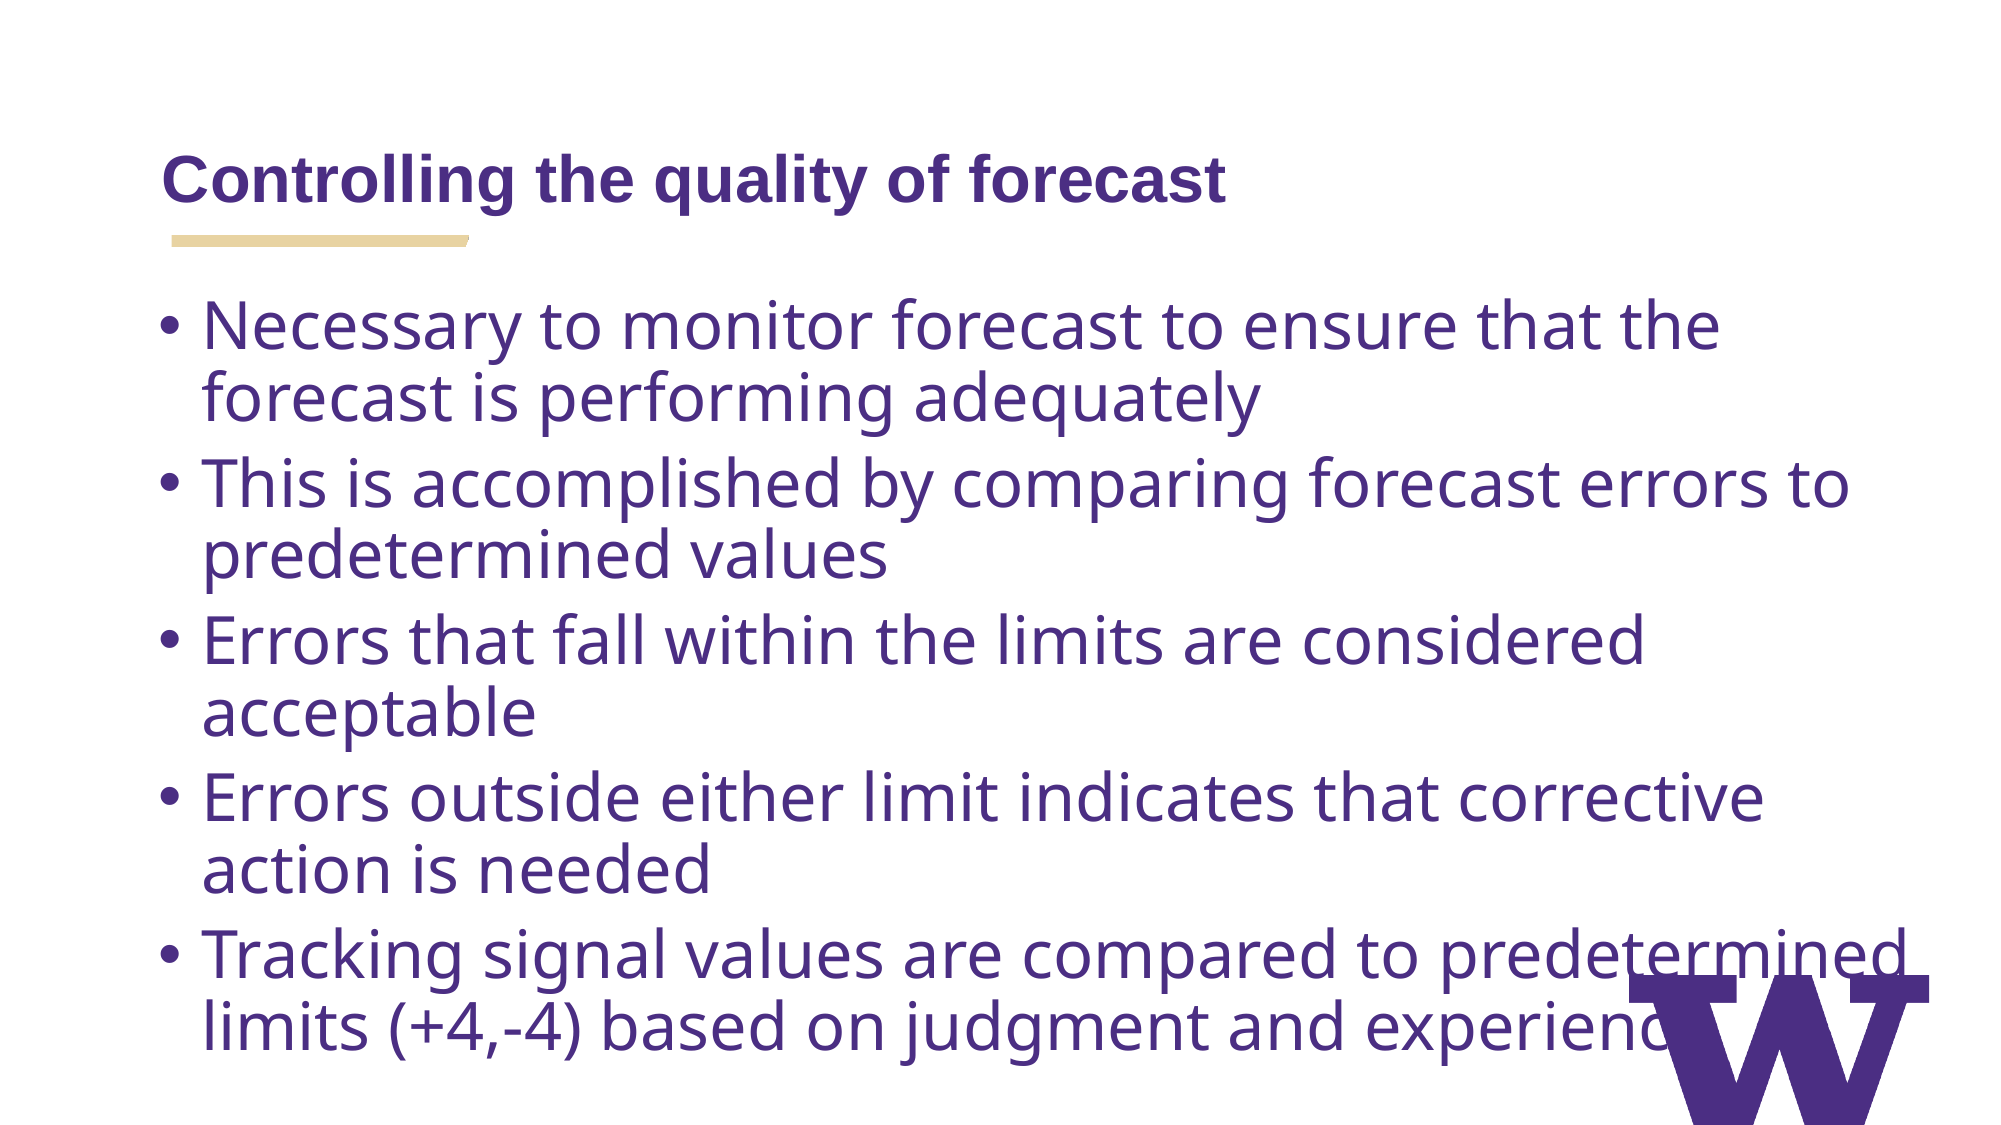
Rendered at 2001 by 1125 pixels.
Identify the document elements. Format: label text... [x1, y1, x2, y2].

picture [171, 235, 469, 247]
picture [1629, 975, 1930, 1125]
title Controlling the quality of forecast [146, 60, 1937, 224]
list Necessary to monitor forecast to ensure that the forecast is performing adequately This is accomplished by comparing forecast errors to predetermined values Errors that fall within the limits are considered acceptable Errors outside either limit indicates that corrective action is needed Tracking signal values are compared to predetermined limits (+4,-4) based on judgment and experience [144, 284, 1937, 944]
